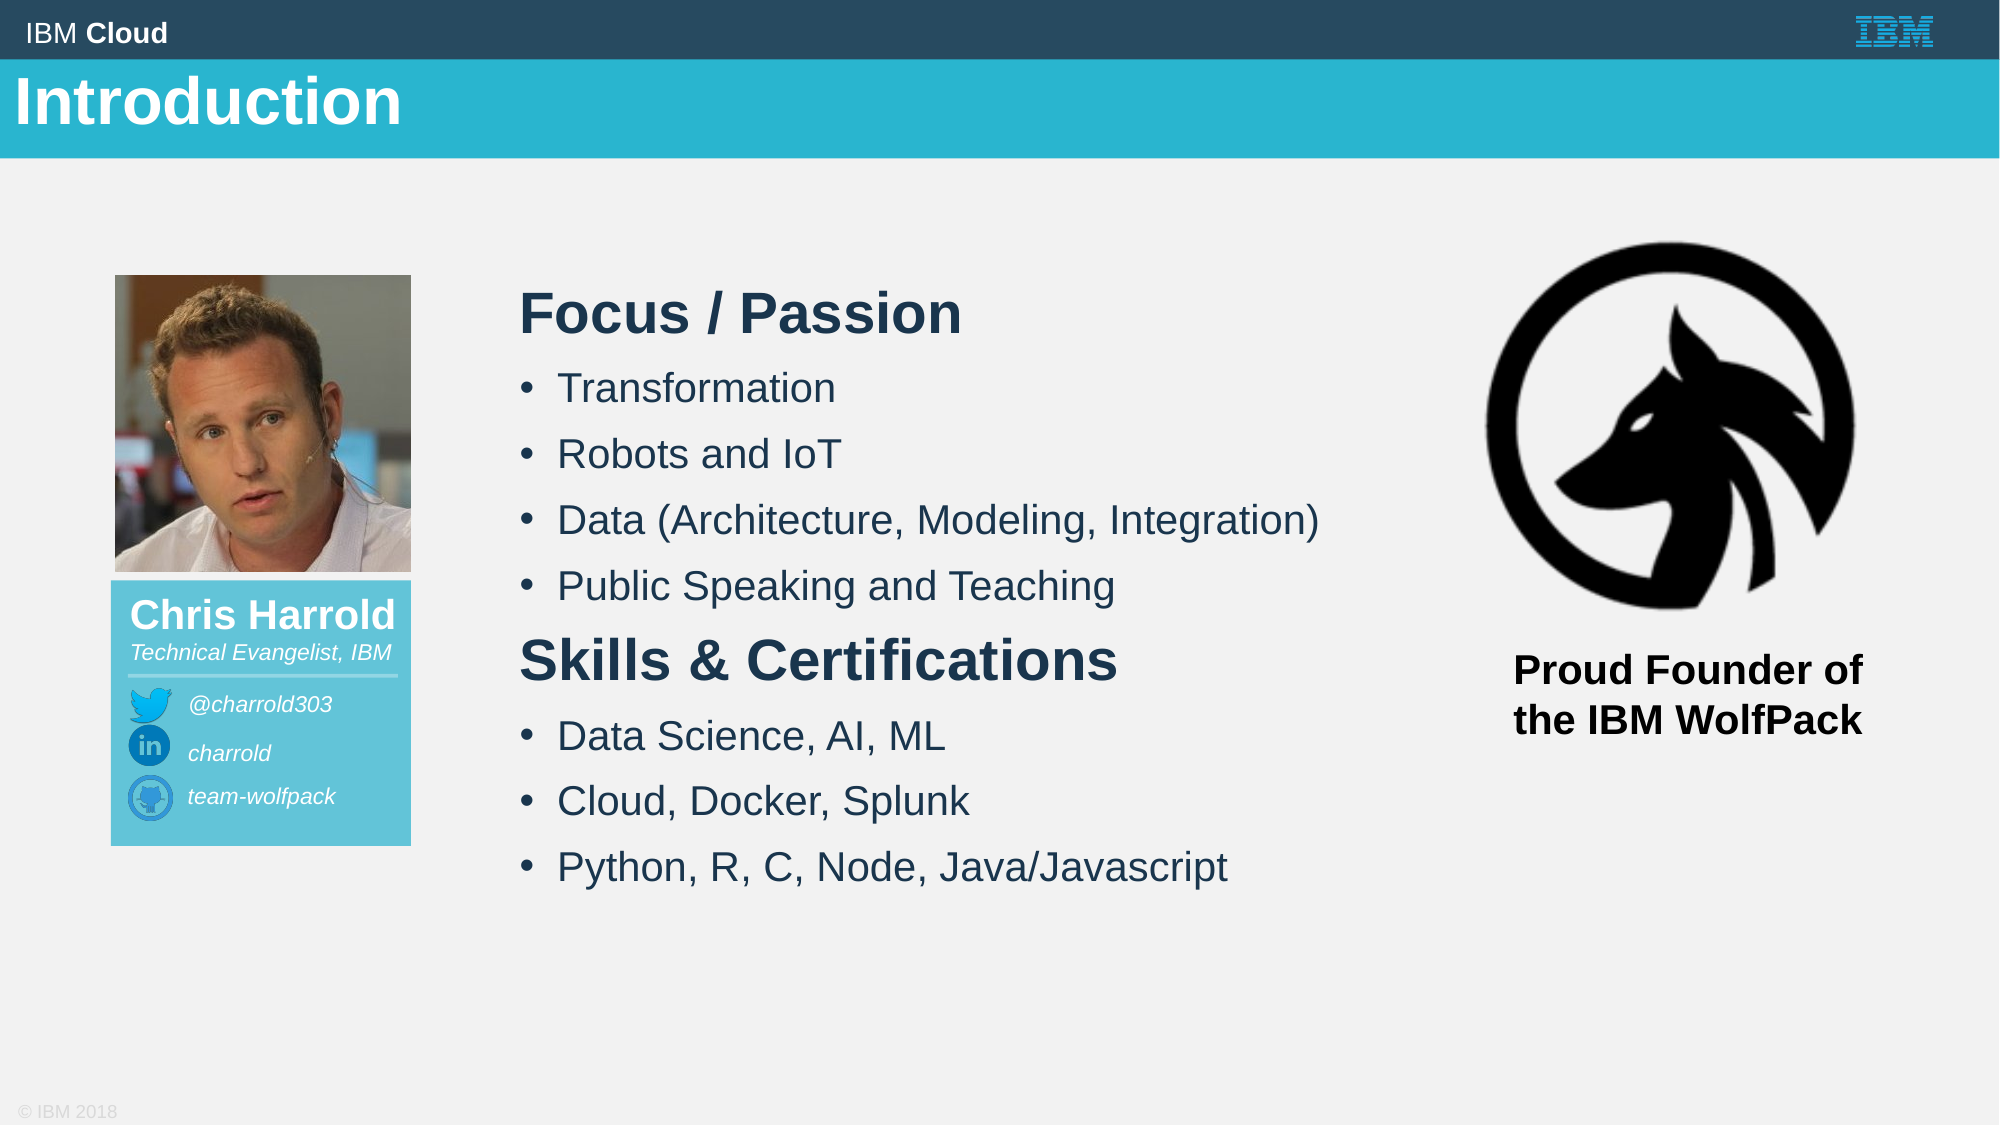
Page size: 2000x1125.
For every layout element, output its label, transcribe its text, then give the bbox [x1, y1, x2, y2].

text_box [110, 580, 440, 846]
text_box Focus / Passion Transformation Robots and IoT Data (Architecture, Modeling, Integration) Public Speaking and Teaching Skills & Certifications Data Science, AI, ML Cloud, Docker, Splunk Python, R, C, Node, Java/Javascript [504, 275, 1581, 1002]
text_box Proud Founder of the IBM WolfPack [1498, 635, 1908, 751]
picture [1856, 16, 1933, 47]
picture [1483, 239, 1859, 614]
list Introduction [0, 59, 2000, 159]
picture [114, 275, 411, 572]
